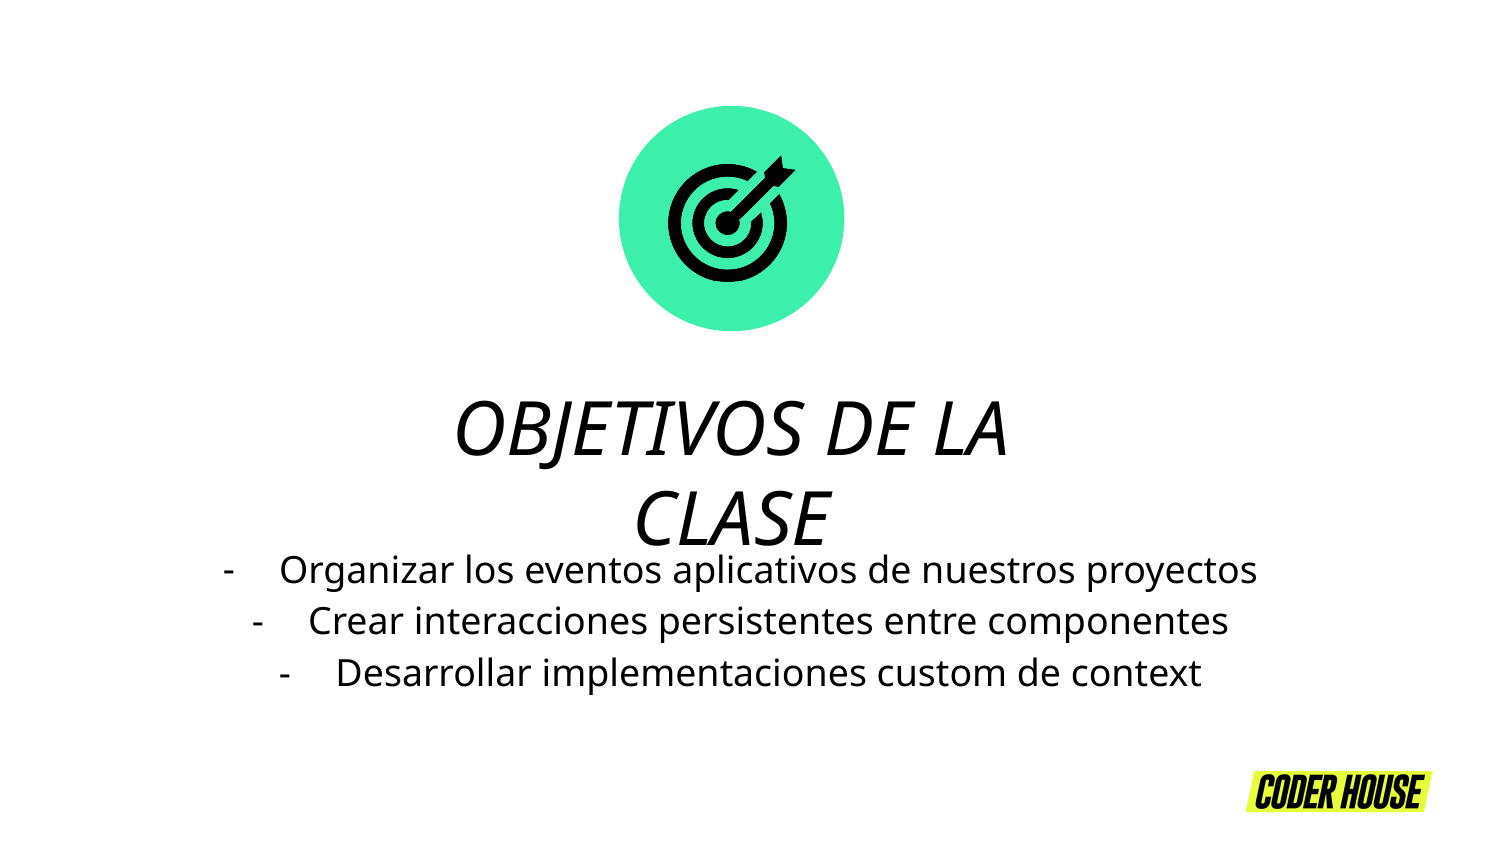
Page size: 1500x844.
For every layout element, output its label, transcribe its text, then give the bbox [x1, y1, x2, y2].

picture [667, 154, 796, 283]
picture [1241, 764, 1437, 819]
text_box [618, 105, 845, 332]
text_box OBJETIVOS DE LA CLASE [339, 365, 1124, 528]
text_box Organizar los eventos aplicativos de nuestros proyectos Crear interacciones persistentes entre componentes Desarrollar implementaciones custom de context [25, 514, 1439, 719]
